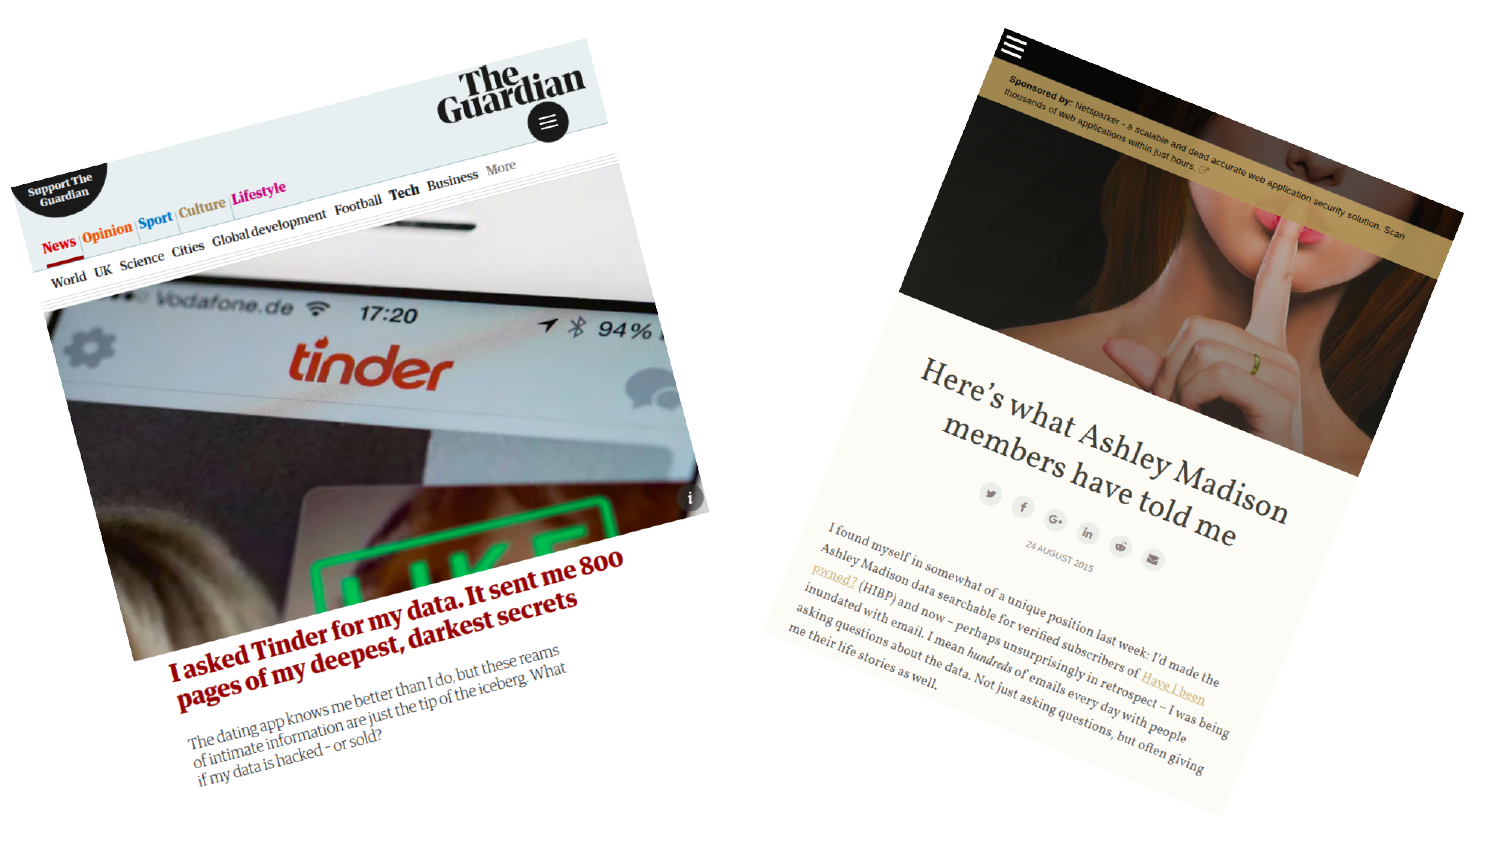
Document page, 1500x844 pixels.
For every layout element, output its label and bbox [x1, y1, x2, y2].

picture [12, 39, 746, 806]
picture [763, 29, 1464, 816]
